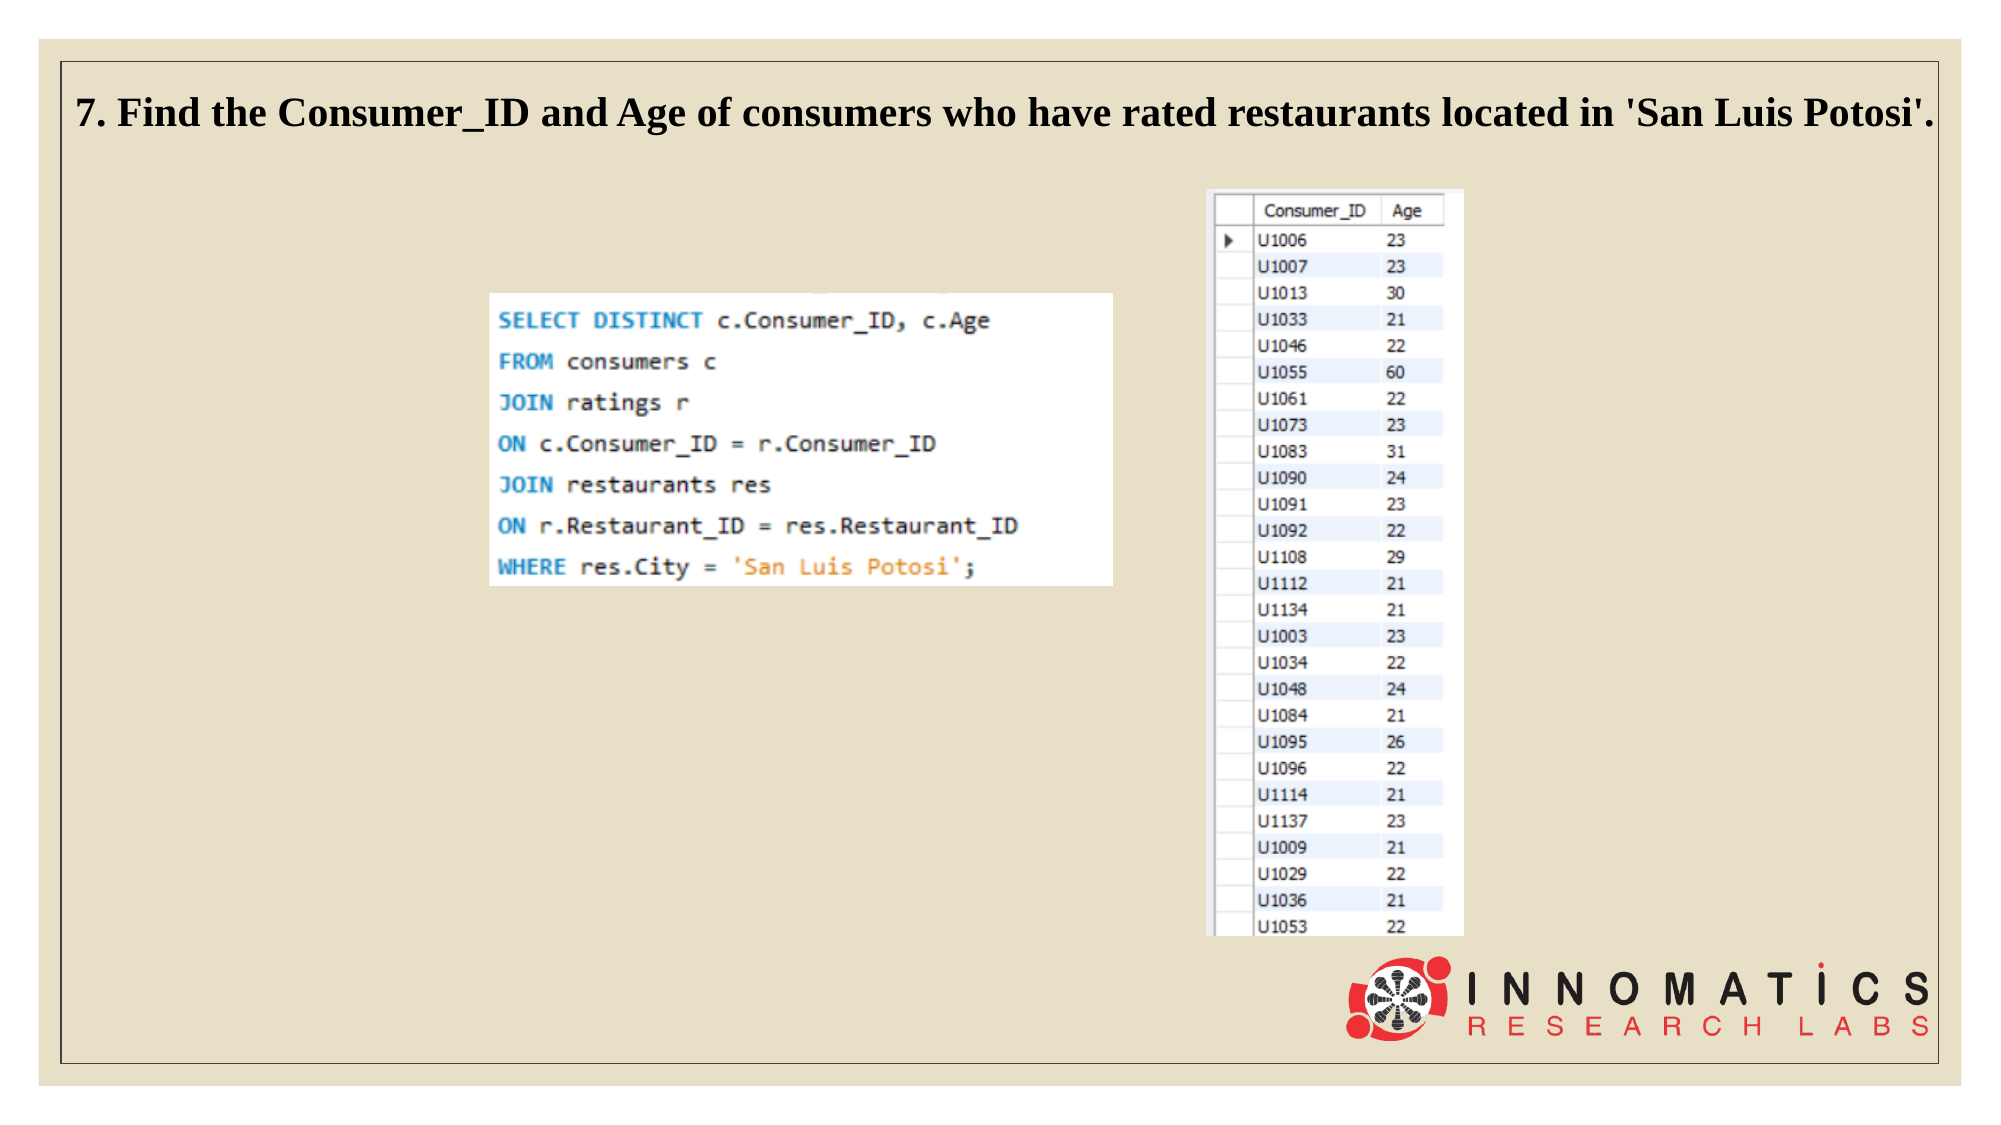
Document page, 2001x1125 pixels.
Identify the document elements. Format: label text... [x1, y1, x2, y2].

picture [489, 293, 1113, 586]
picture [1206, 189, 1464, 936]
picture [1346, 956, 1928, 1041]
text_box 7. Find the Consumer_ID and Age of consumers who have rated restaurants located in 'San Luis Potosi'. [60, 77, 2000, 143]
